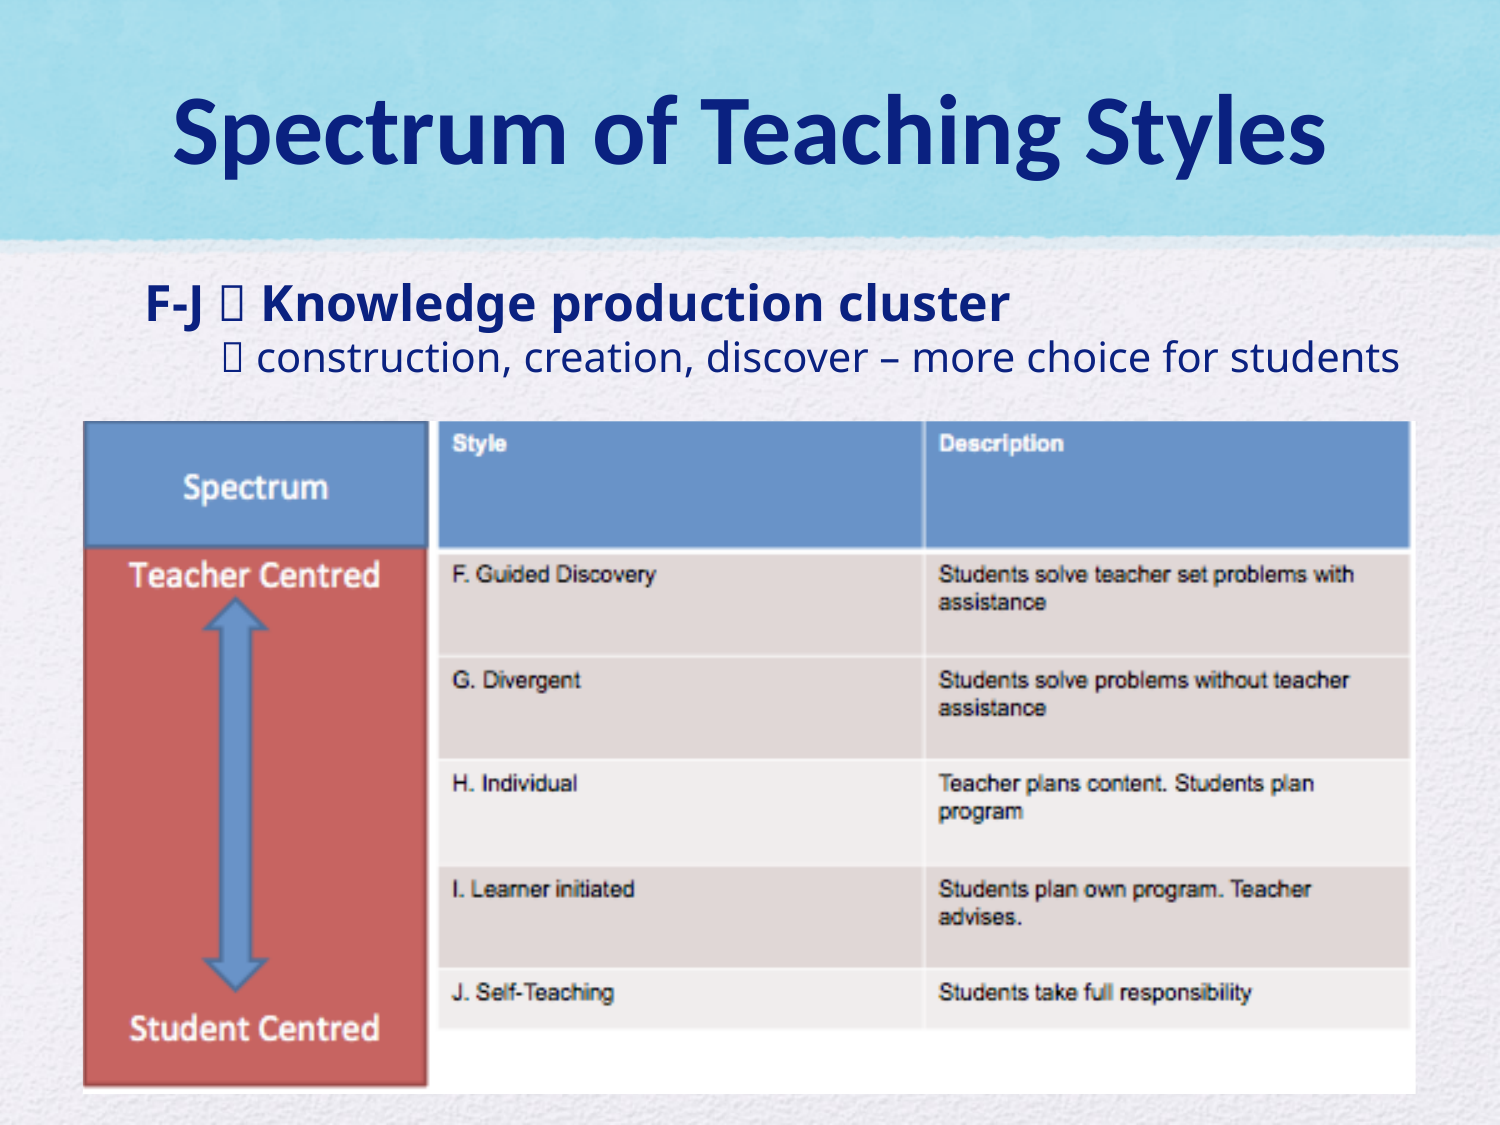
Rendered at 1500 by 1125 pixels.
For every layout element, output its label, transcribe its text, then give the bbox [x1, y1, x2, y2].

picture [0, 225, 1500, 1125]
title Spectrum of Teaching Styles [129, 6, 1372, 213]
list F-J  Knowledge production cluster  construction, creation, discover – more choice for students [129, 213, 1449, 422]
